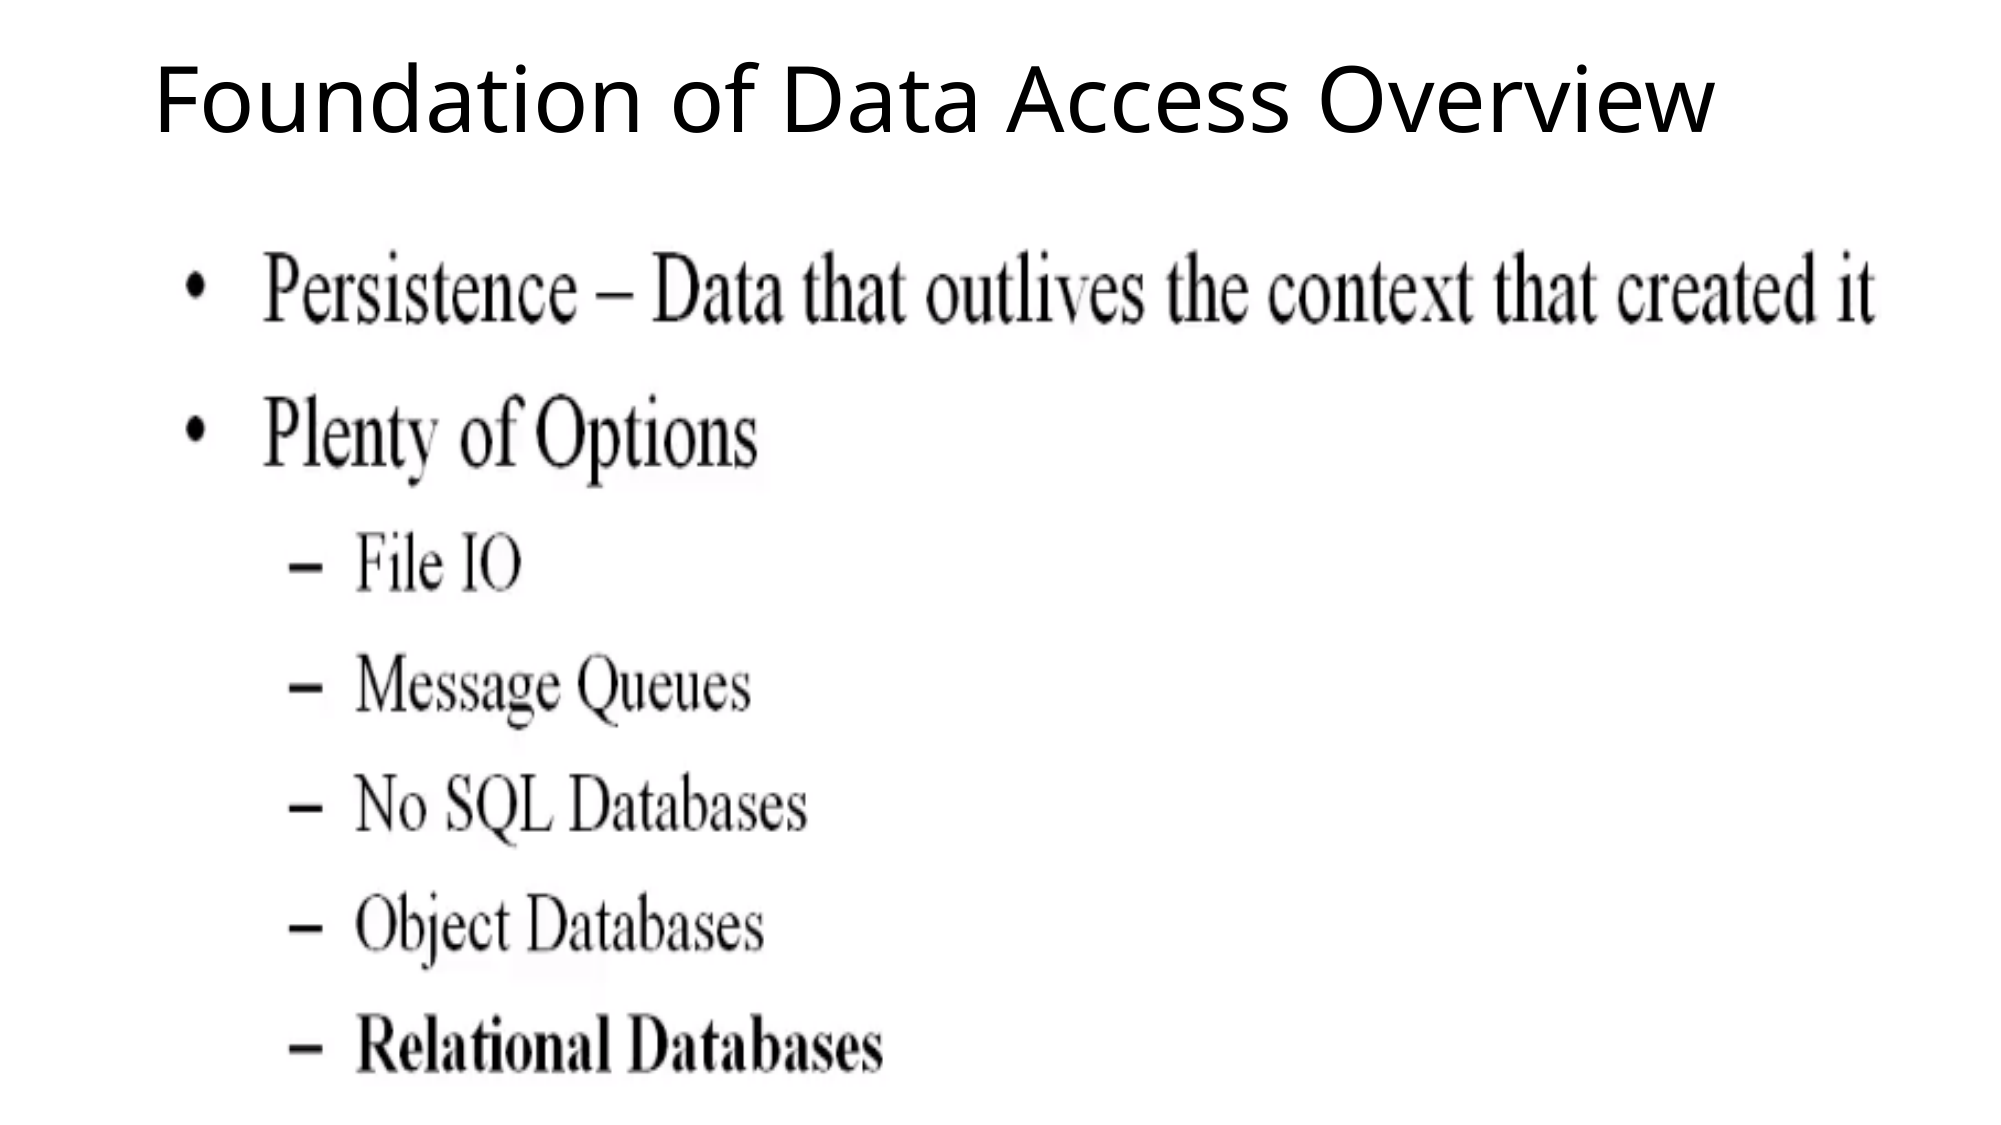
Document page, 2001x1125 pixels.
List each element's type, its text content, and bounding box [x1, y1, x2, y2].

title Foundation of Data Access Overview [137, 44, 1863, 162]
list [170, 228, 1896, 1093]
